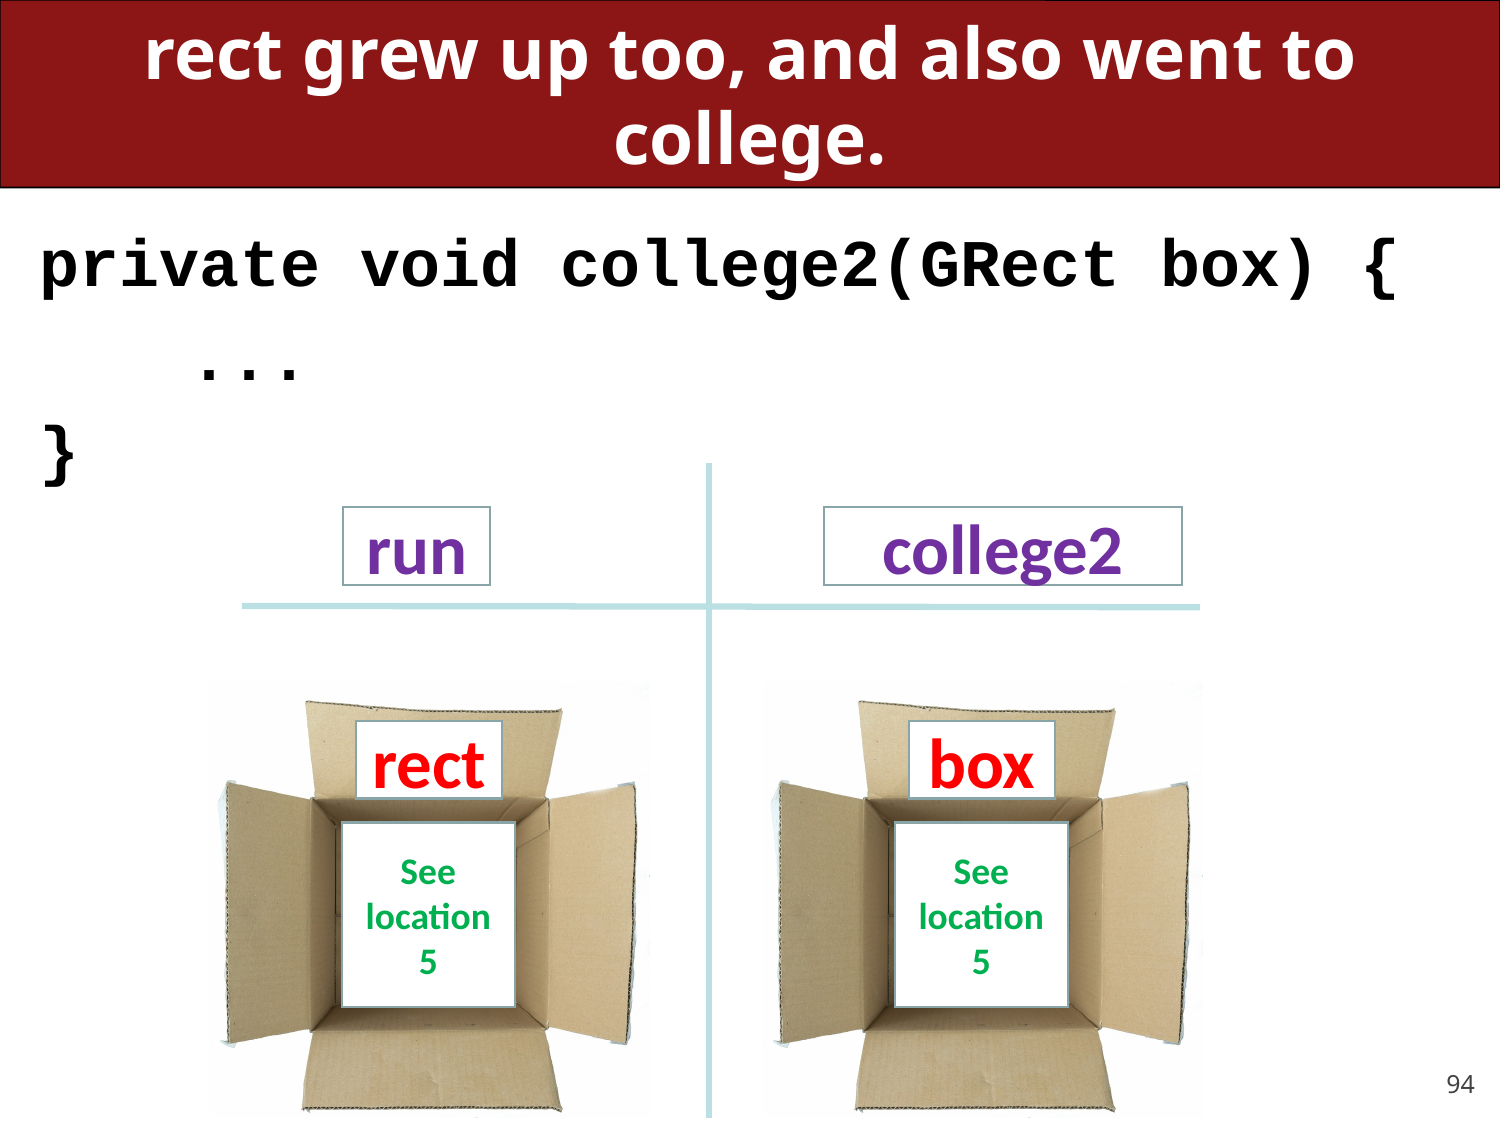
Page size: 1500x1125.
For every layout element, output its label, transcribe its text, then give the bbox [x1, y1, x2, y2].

text_box college2 [823, 506, 1183, 586]
picture [208, 681, 650, 1118]
title rect grew up too, and also went to college. [75, 0, 1425, 188]
picture [761, 681, 1203, 1118]
text_box run [342, 506, 491, 586]
list private void college2(GRect box) { ... } [24, 212, 1475, 1063]
